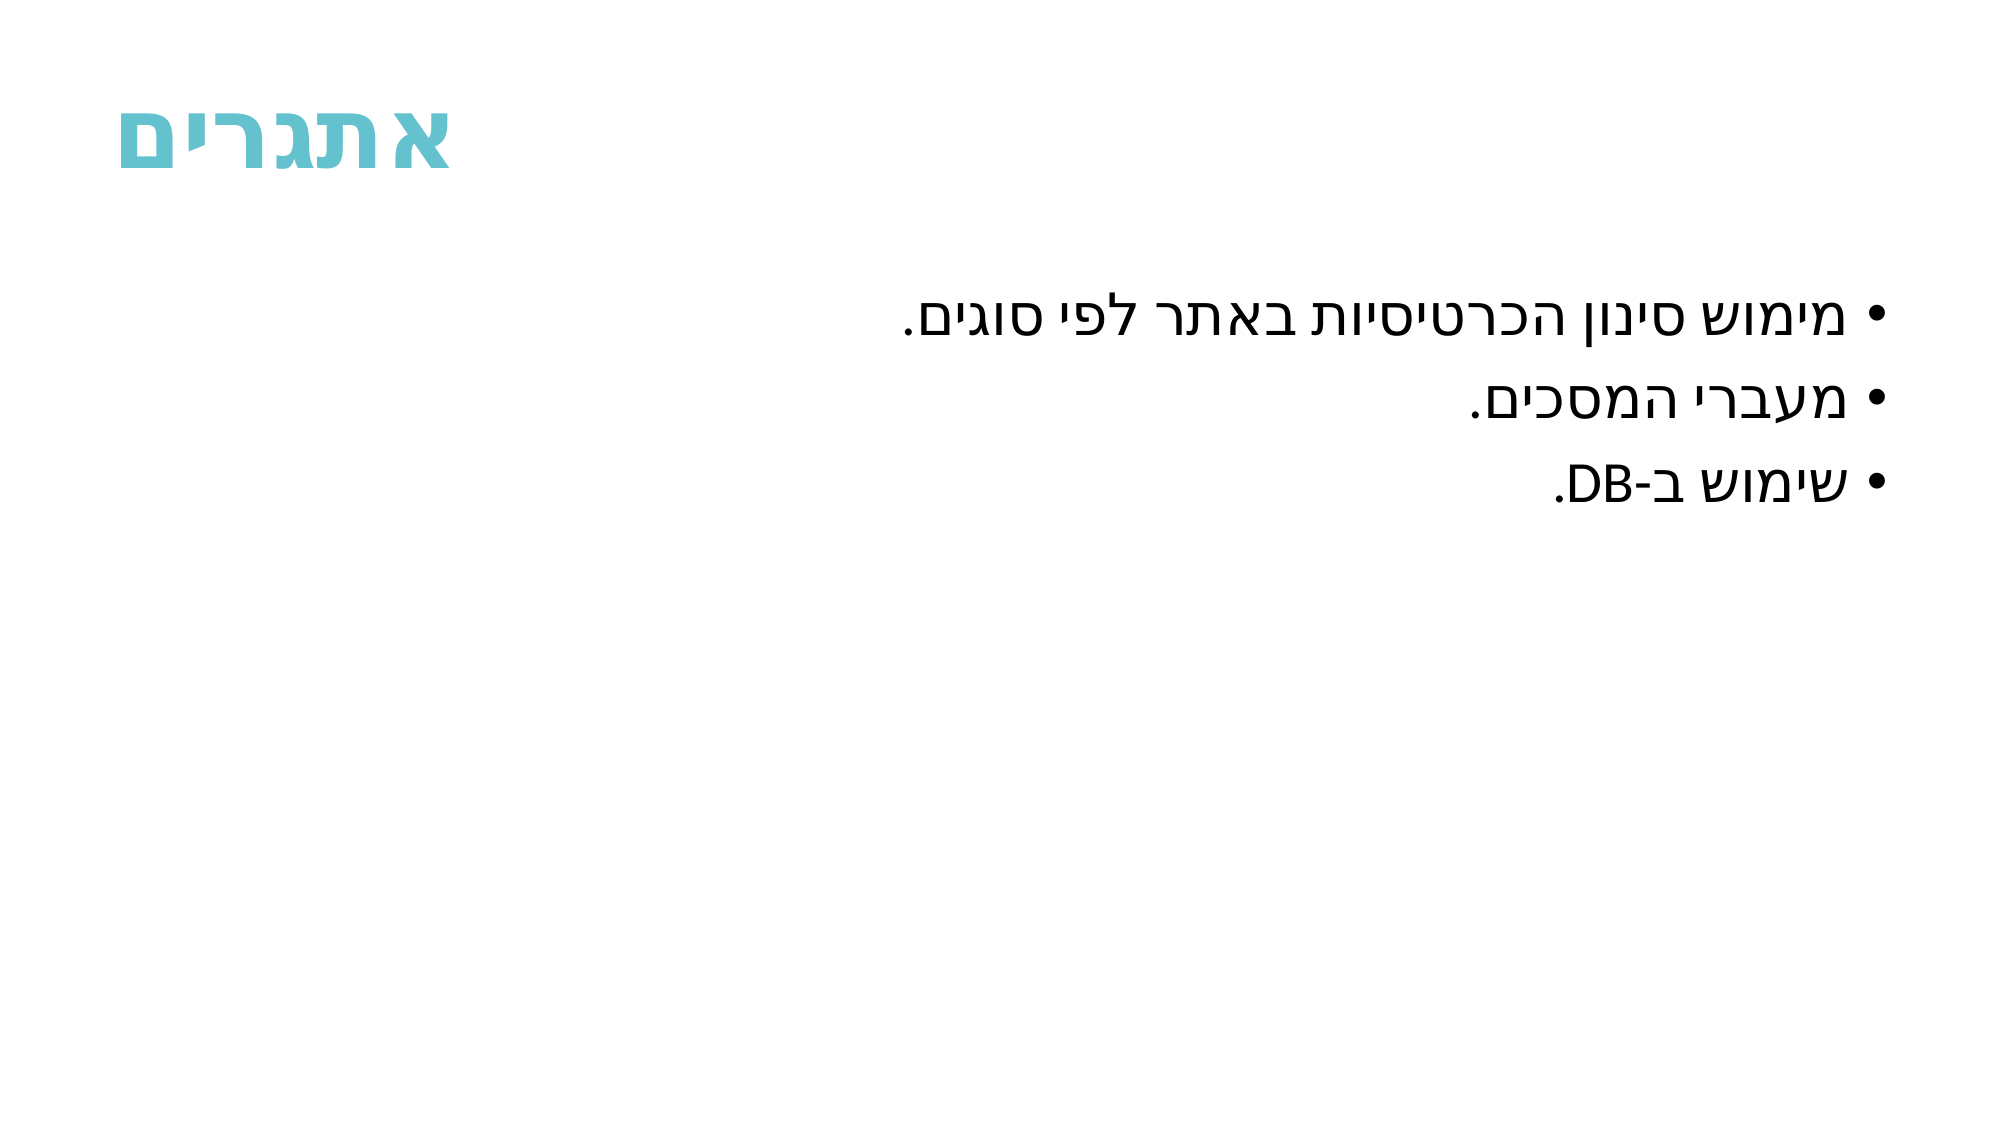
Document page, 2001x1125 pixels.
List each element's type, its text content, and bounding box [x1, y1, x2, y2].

list מימוש סינון הכרטיסיות באתר לפי סוגים. מעברי המסכים. שימוש ב-DB. [97, 277, 1903, 992]
title אתגרים [97, 0, 1903, 272]
